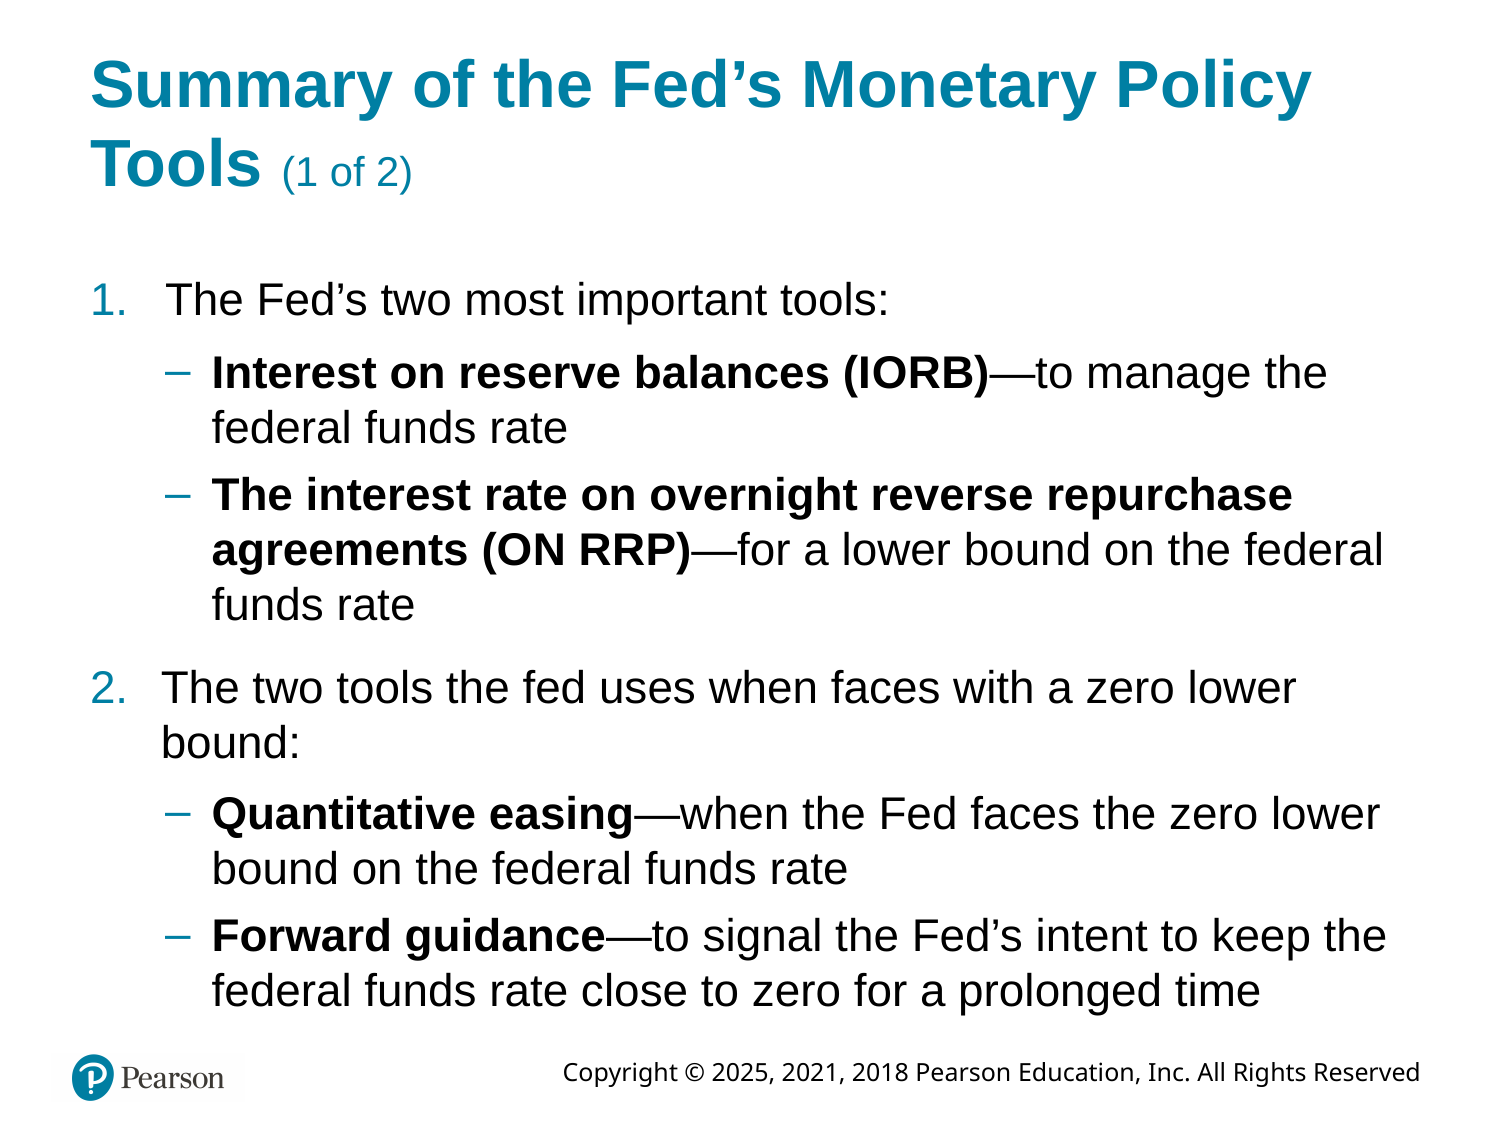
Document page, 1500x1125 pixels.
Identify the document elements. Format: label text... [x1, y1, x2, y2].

title Summary of the Fed’s Monetary Policy Tools (1 of 2) [75, 35, 1425, 216]
list The Fed’s two most important tools: [75, 254, 1047, 332]
picture [51, 1053, 245, 1102]
list Quantitative easing—when the Fed faces the zero lower bound on the federal funds rate Forward guidance—to signal the Fed’s intent to keep the federal funds rate close to zero for a prolonged time [75, 783, 1426, 1020]
list The two tools the fed uses when faces with a zero lower bound: [75, 657, 1426, 774]
list Interest on reserve balances (I O R B)—to manage the federal funds rate The interest rate on overnight reverse repurchase agreements (O N R R P)—for a lower bound on the federal funds rate [75, 342, 1426, 643]
